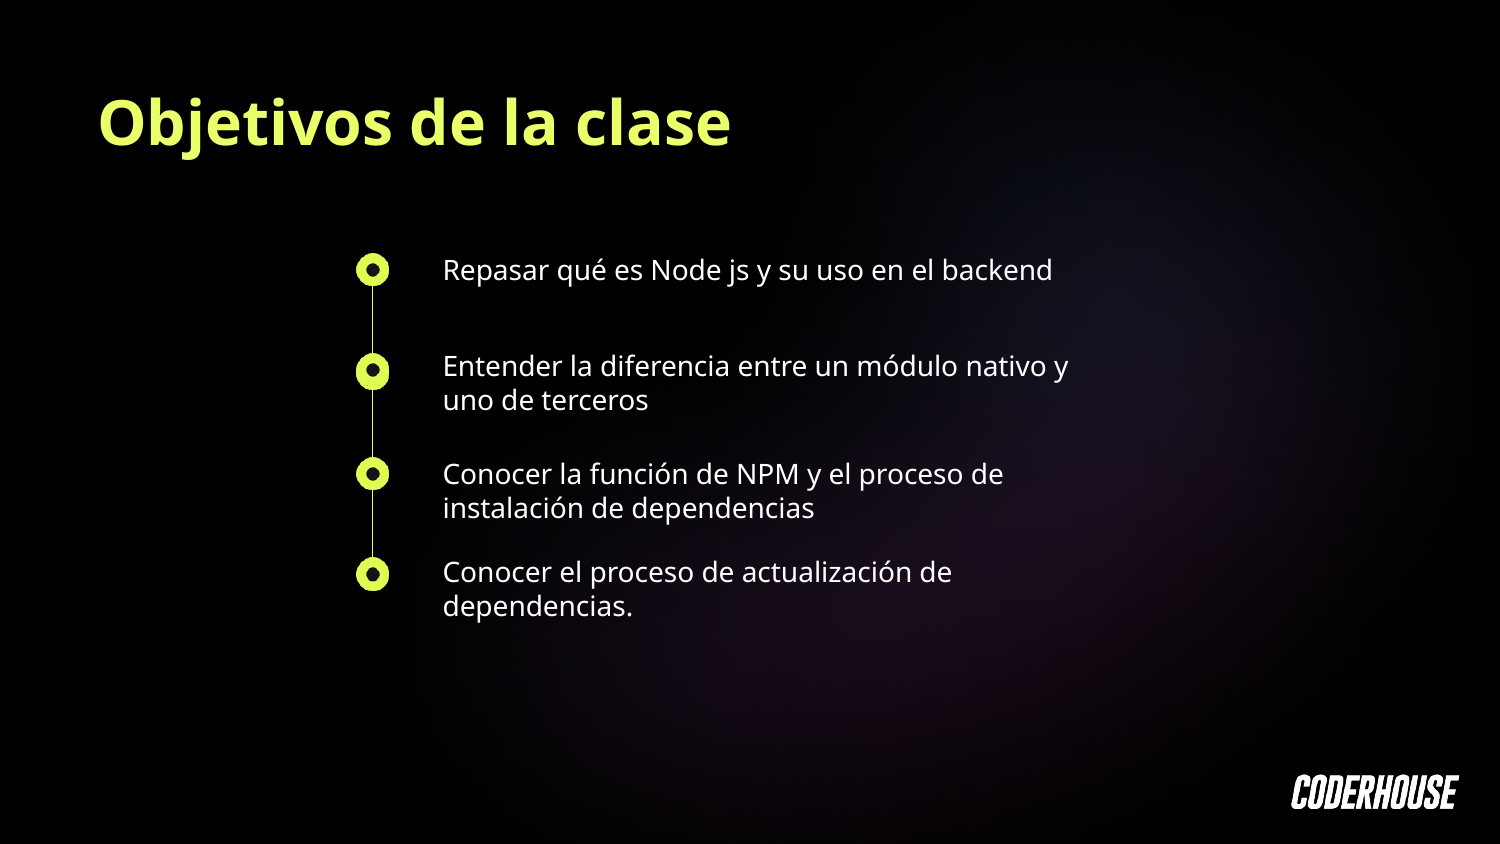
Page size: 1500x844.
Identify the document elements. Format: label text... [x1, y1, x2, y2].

text_box Conocer el proceso de actualización de dependencias. [427, 539, 1130, 638]
text_box Repasar qué es Node js y su uso en el backend [427, 237, 1130, 302]
text_box Conocer la función de NPM y el proceso de instalación de dependencias [427, 441, 1130, 539]
picture [0, 0, 1500, 844]
text_box Objetivos de la clase [82, 76, 1418, 175]
text_box Entender la diferencia entre un módulo nativo y uno de terceros [427, 333, 1130, 431]
